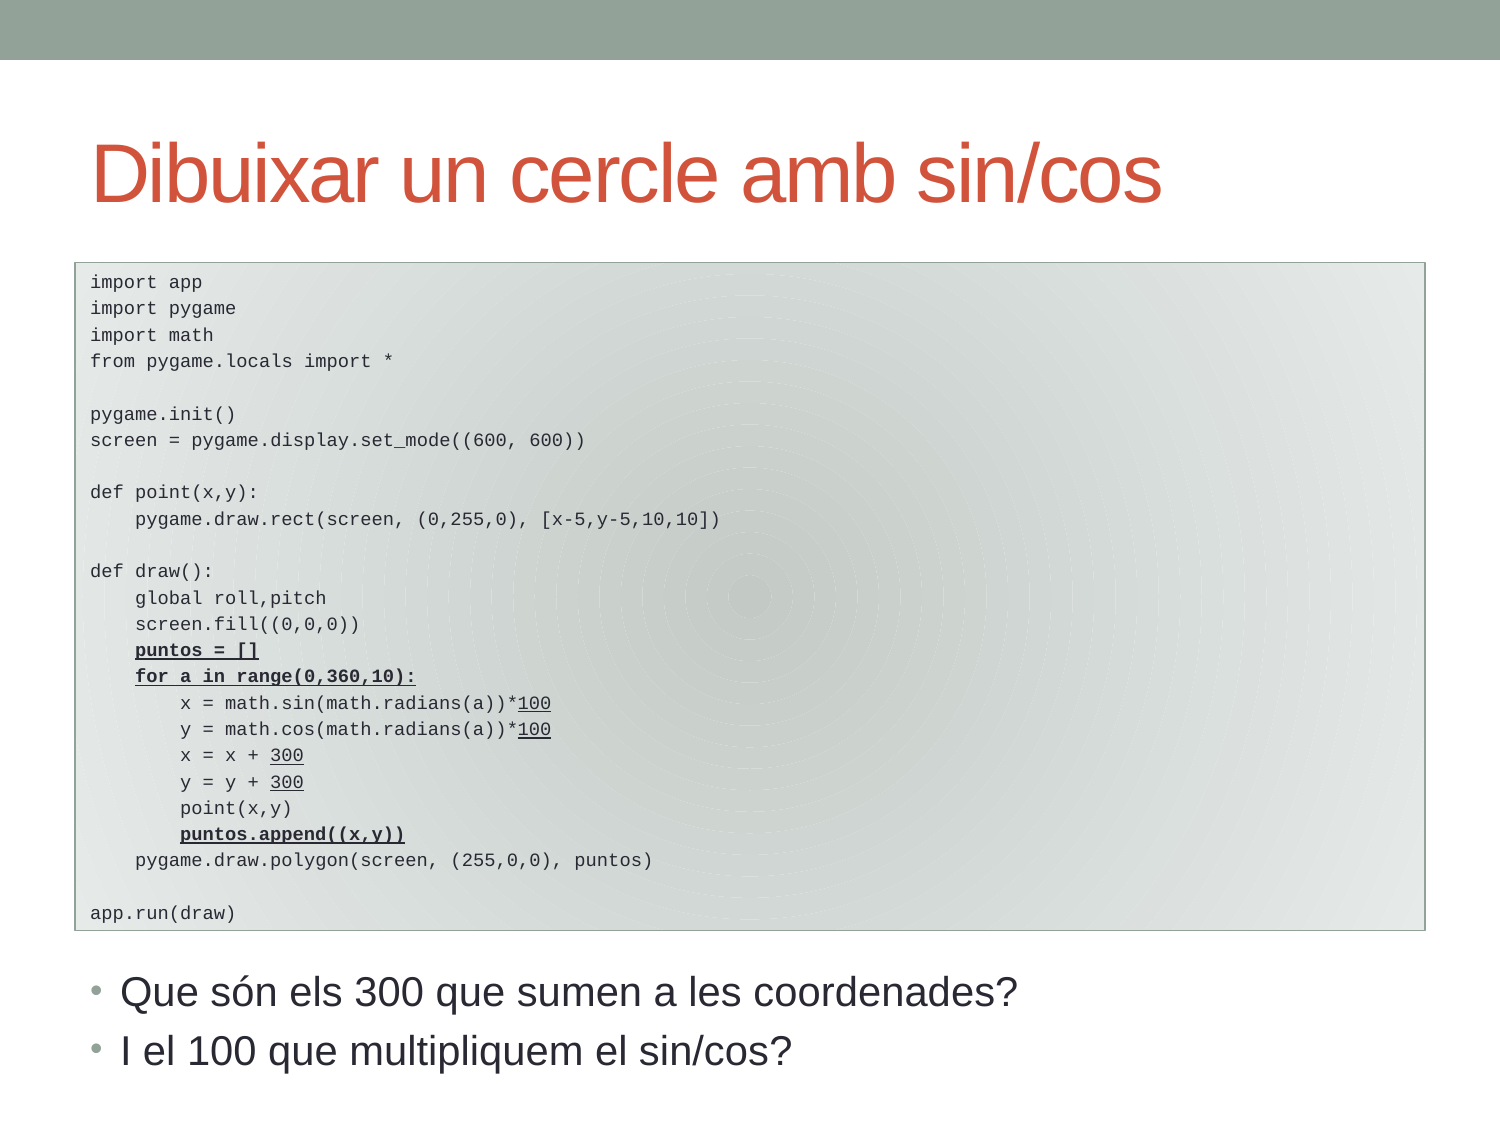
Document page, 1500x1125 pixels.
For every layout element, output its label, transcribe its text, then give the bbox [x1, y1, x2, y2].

text_box import app import pygame import math from pygame.locals import * pygame.init() screen = pygame.display.set_mode((600, 600)) def point(x,y): pygame.draw.rect(screen, (0,255,0), [x-5,y-5,10,10]) def draw(): global roll,pitch screen.fill((0,0,0)) puntos = [] for a in range(0,360,10): x = math.sin(math.radians(a))*100 y = math.cos(math.radians(a))*100 x = x + 300 y = y + 300 point(x,y) puntos.append((x,y)) pygame.draw.polygon(screen, (255,0,0), puntos) app.run(draw) [74, 262, 1426, 931]
title Dibuixar un cercle amb sin/cos [75, 87, 1425, 250]
text_box Que són els 300 que sumen a les coordenades? I el 100 que multipliquem el sin/cos? [74, 957, 1425, 1125]
